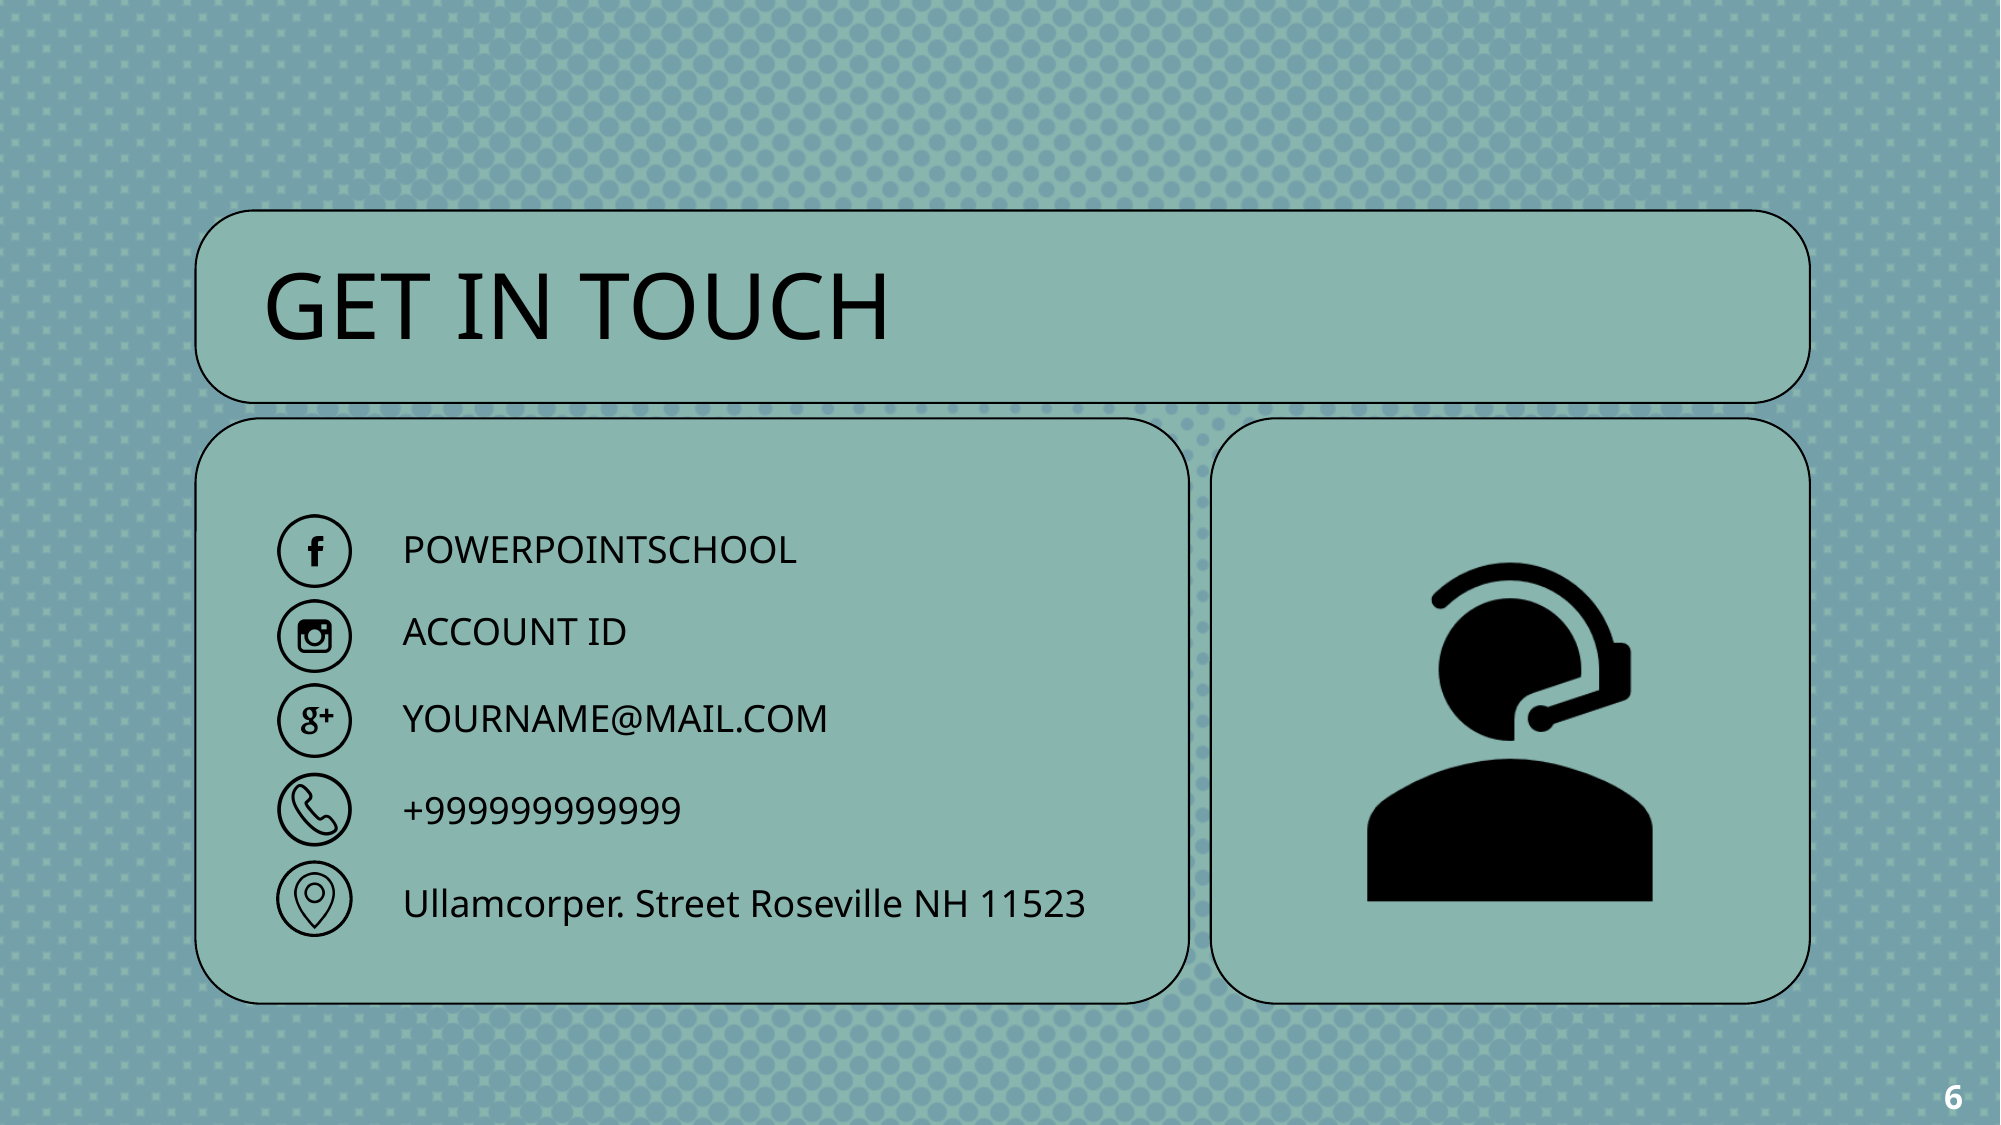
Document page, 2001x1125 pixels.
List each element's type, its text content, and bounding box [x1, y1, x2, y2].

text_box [1210, 418, 1810, 1004]
slide_number 6 [1929, 1074, 2000, 1121]
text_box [195, 418, 1189, 1004]
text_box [195, 210, 1810, 403]
